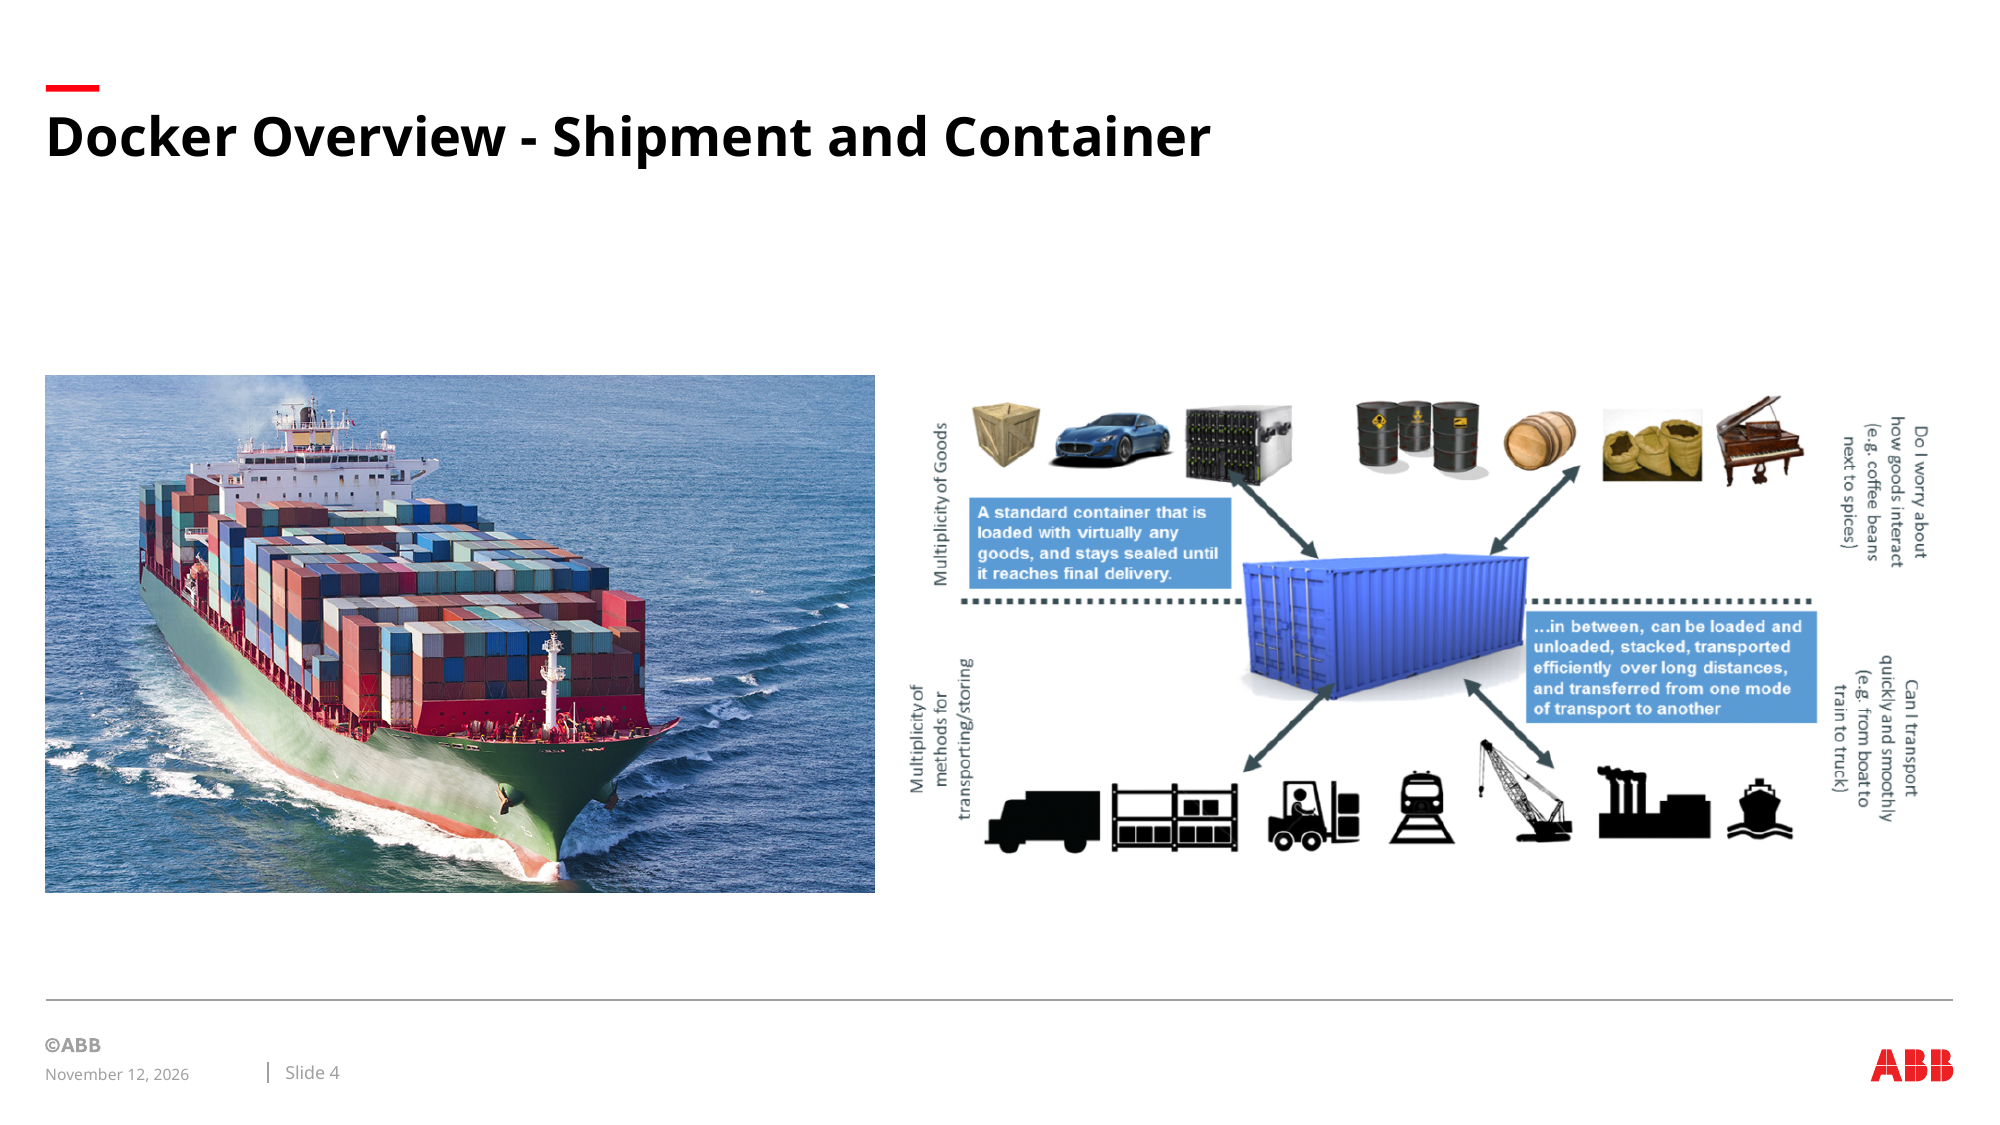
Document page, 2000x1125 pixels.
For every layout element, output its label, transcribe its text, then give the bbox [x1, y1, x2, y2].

title Docker Overview - Shipment and Container [45, 102, 1954, 170]
slide_number Slide 4 [285, 1061, 397, 1084]
picture [887, 374, 1954, 894]
picture [44, 374, 875, 894]
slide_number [44, 1064, 236, 1084]
